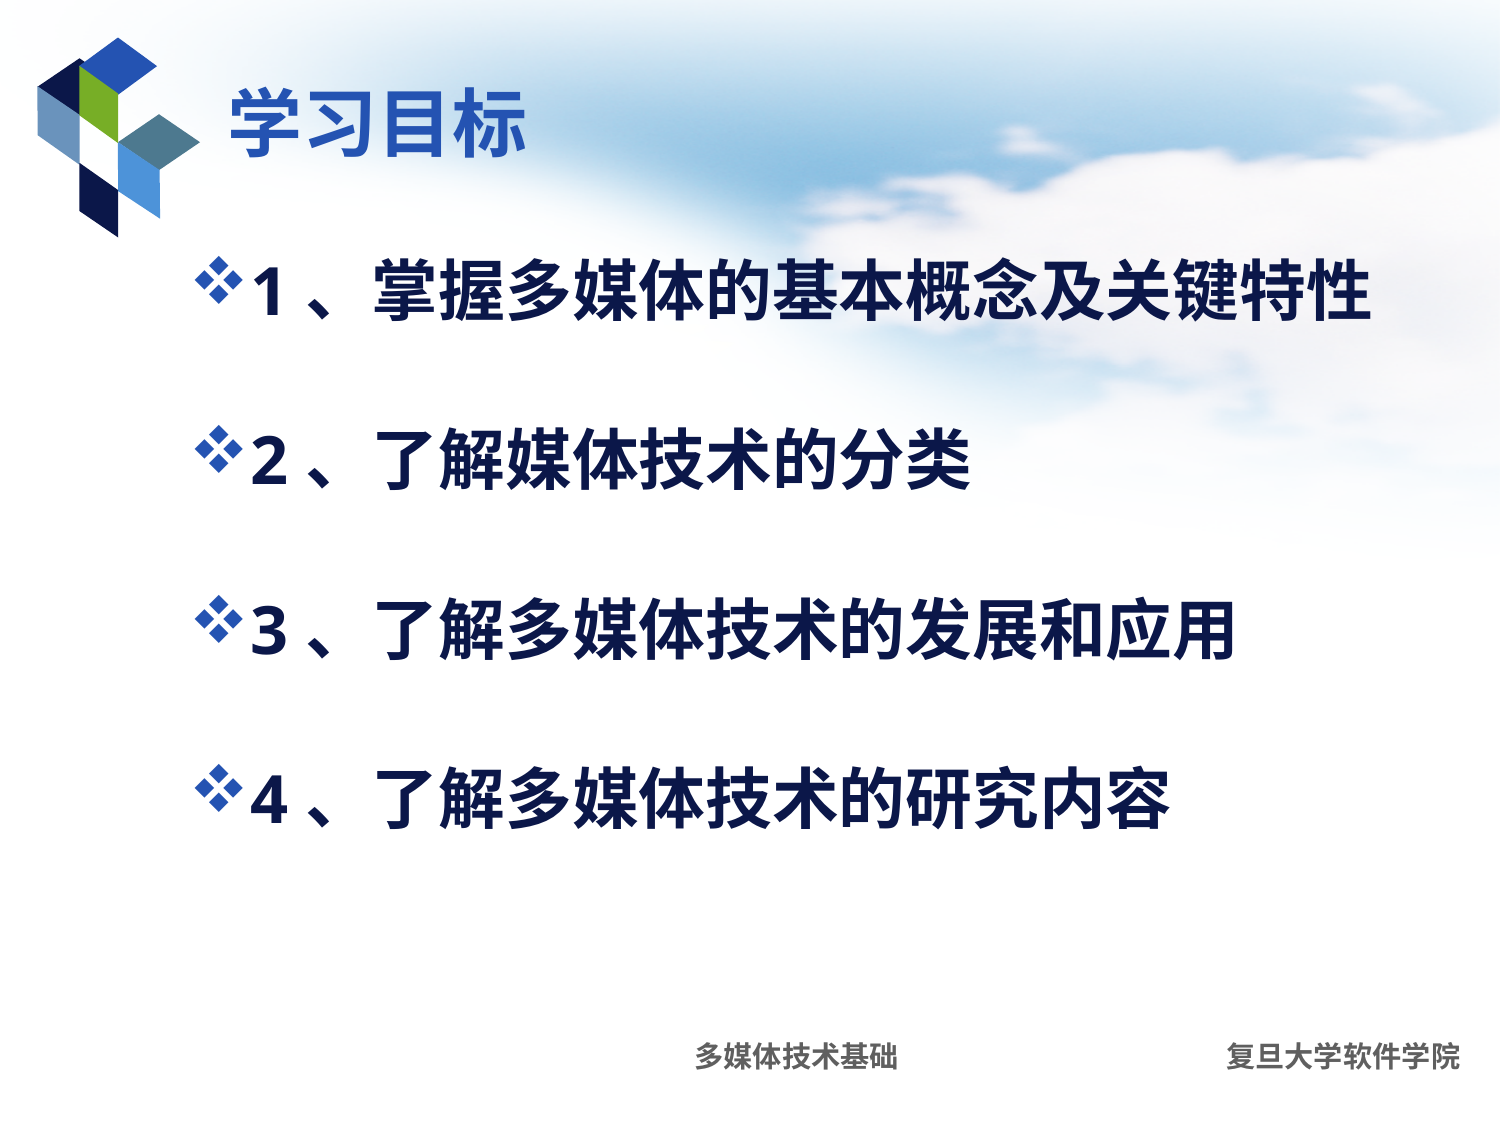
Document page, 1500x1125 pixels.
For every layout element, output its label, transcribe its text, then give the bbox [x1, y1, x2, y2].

picture [0, 0, 1500, 588]
title 学习目标 [212, 74, 1376, 168]
slide_number 多媒体技术基础 [563, 1031, 915, 1088]
list 1、掌握多媒体的基本概念及关键特性 2、了解媒体技术的分类 3、了解多媒体技术的发展和应用 4、了解多媒体技术的研究内容 [174, 224, 1426, 997]
